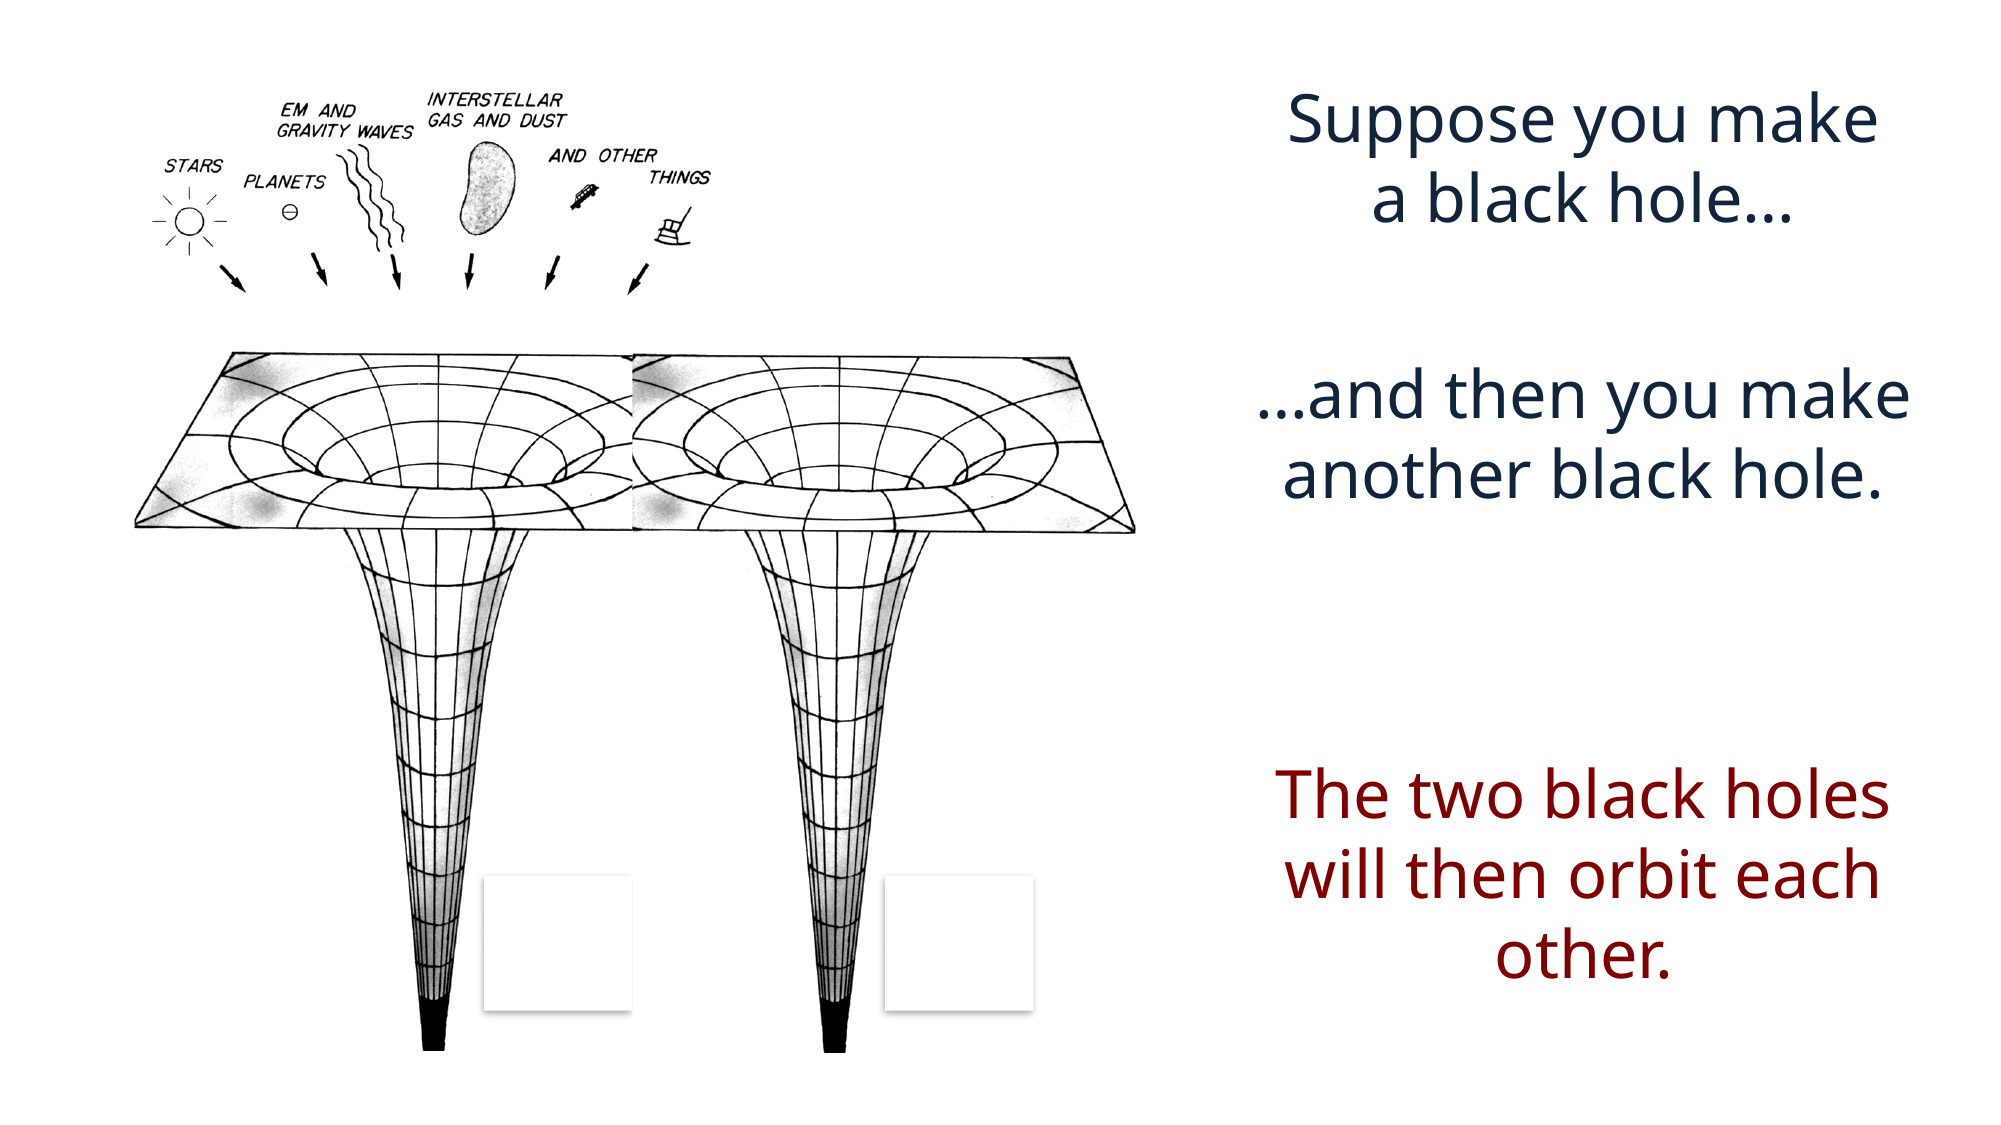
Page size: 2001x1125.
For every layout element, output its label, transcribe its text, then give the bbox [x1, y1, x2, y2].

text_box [116, 65, 748, 1051]
text_box Suppose you make a black hole… [1254, 68, 1914, 244]
text_box …and then you make another black hole. [1238, 344, 1931, 519]
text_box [632, 342, 1149, 1054]
text_box The two black holes will then orbit each other. [1207, 744, 1961, 999]
